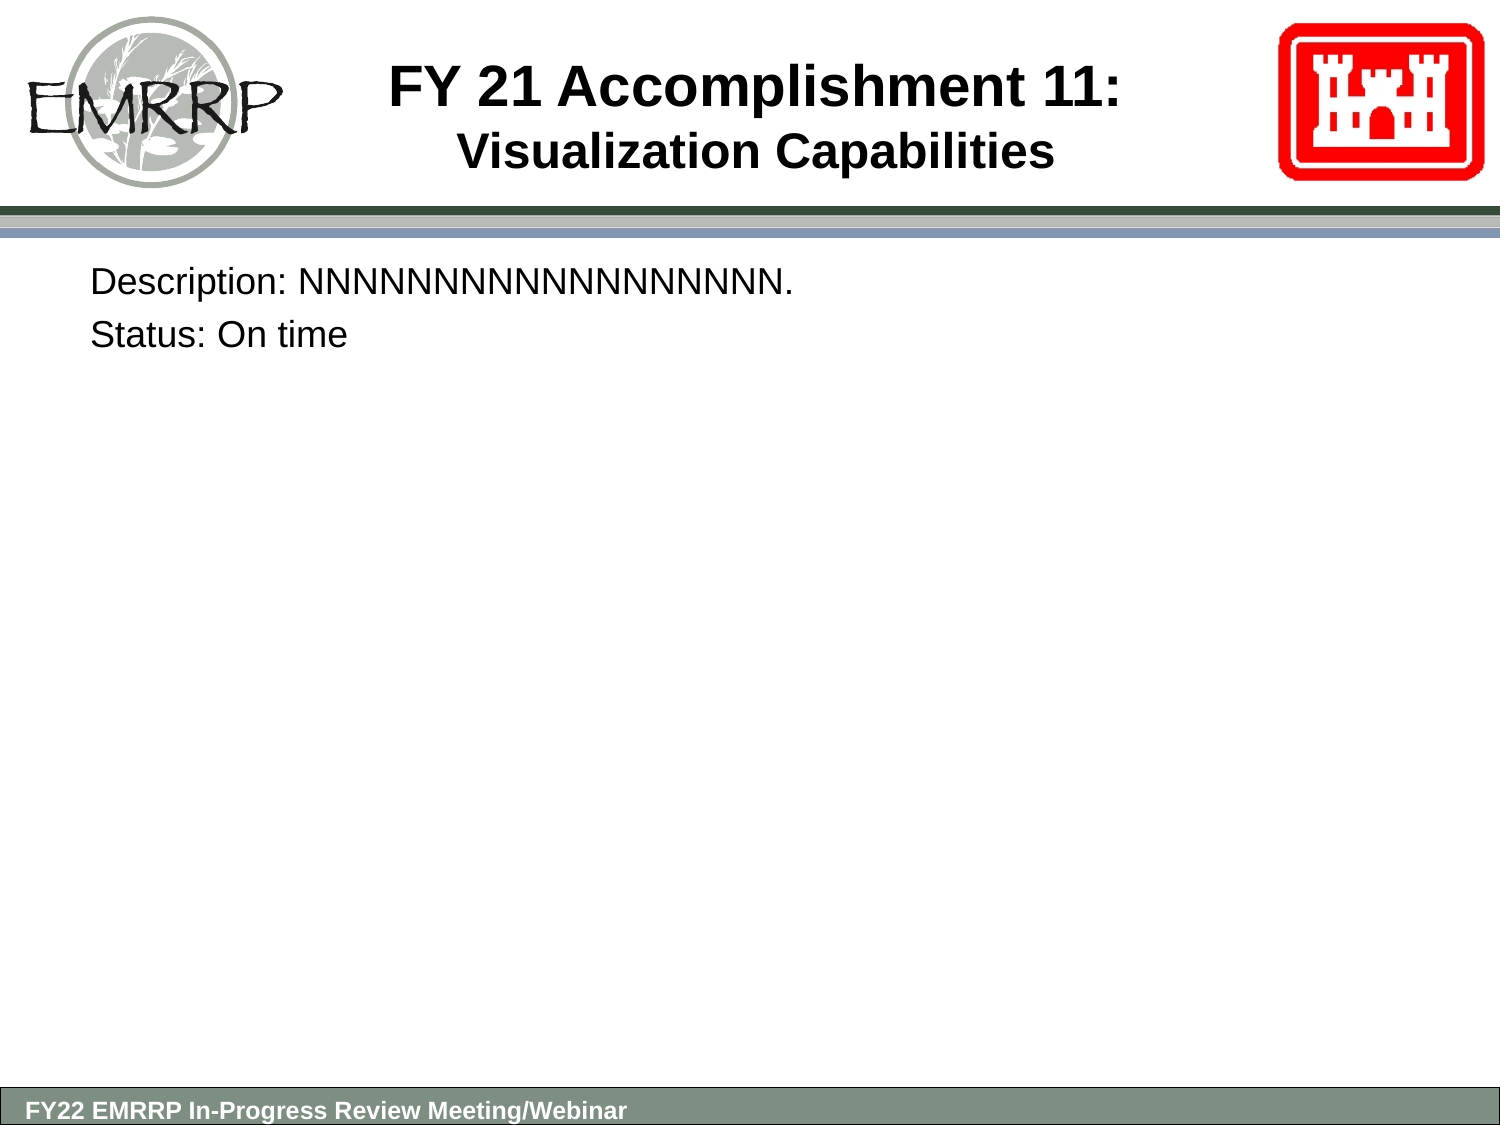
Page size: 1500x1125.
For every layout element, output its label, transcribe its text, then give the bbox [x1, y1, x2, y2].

title FY 21 Accomplishment 11: Visualization Capabilities [274, 49, 1238, 178]
picture [1275, 21, 1488, 183]
picture [24, 12, 285, 191]
picture [0, 206, 1500, 238]
list Description: NNNNNNNNNNNNNNNNNN. Status: On time [74, 249, 1426, 903]
